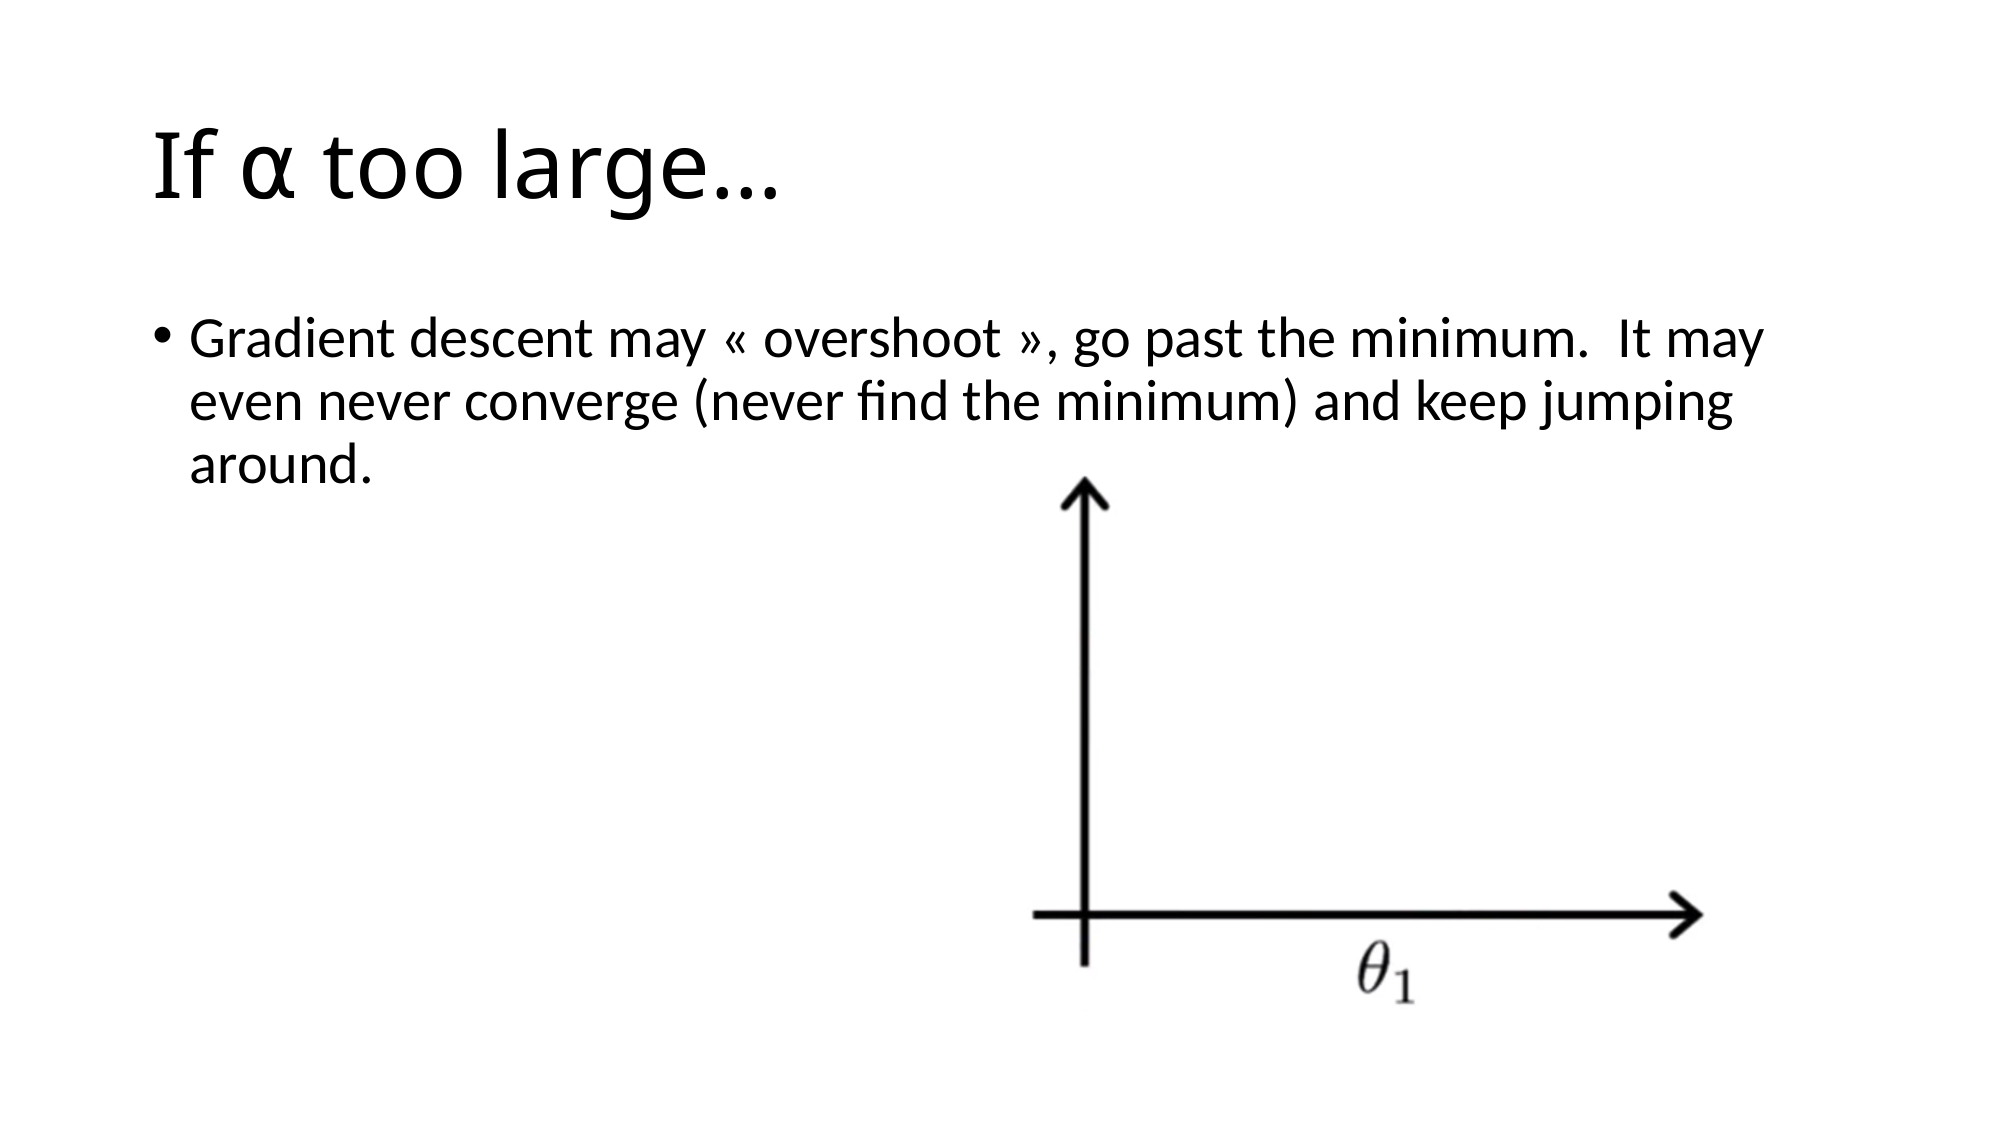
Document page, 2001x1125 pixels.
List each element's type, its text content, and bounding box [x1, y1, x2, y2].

list Gradient descent may « overshoot », go past the minimum. It may even never converge (never find the minimum) and keep jumping around. [137, 299, 1863, 1014]
picture [953, 461, 1764, 1014]
title If ⍺ too large… [137, 59, 1863, 278]
